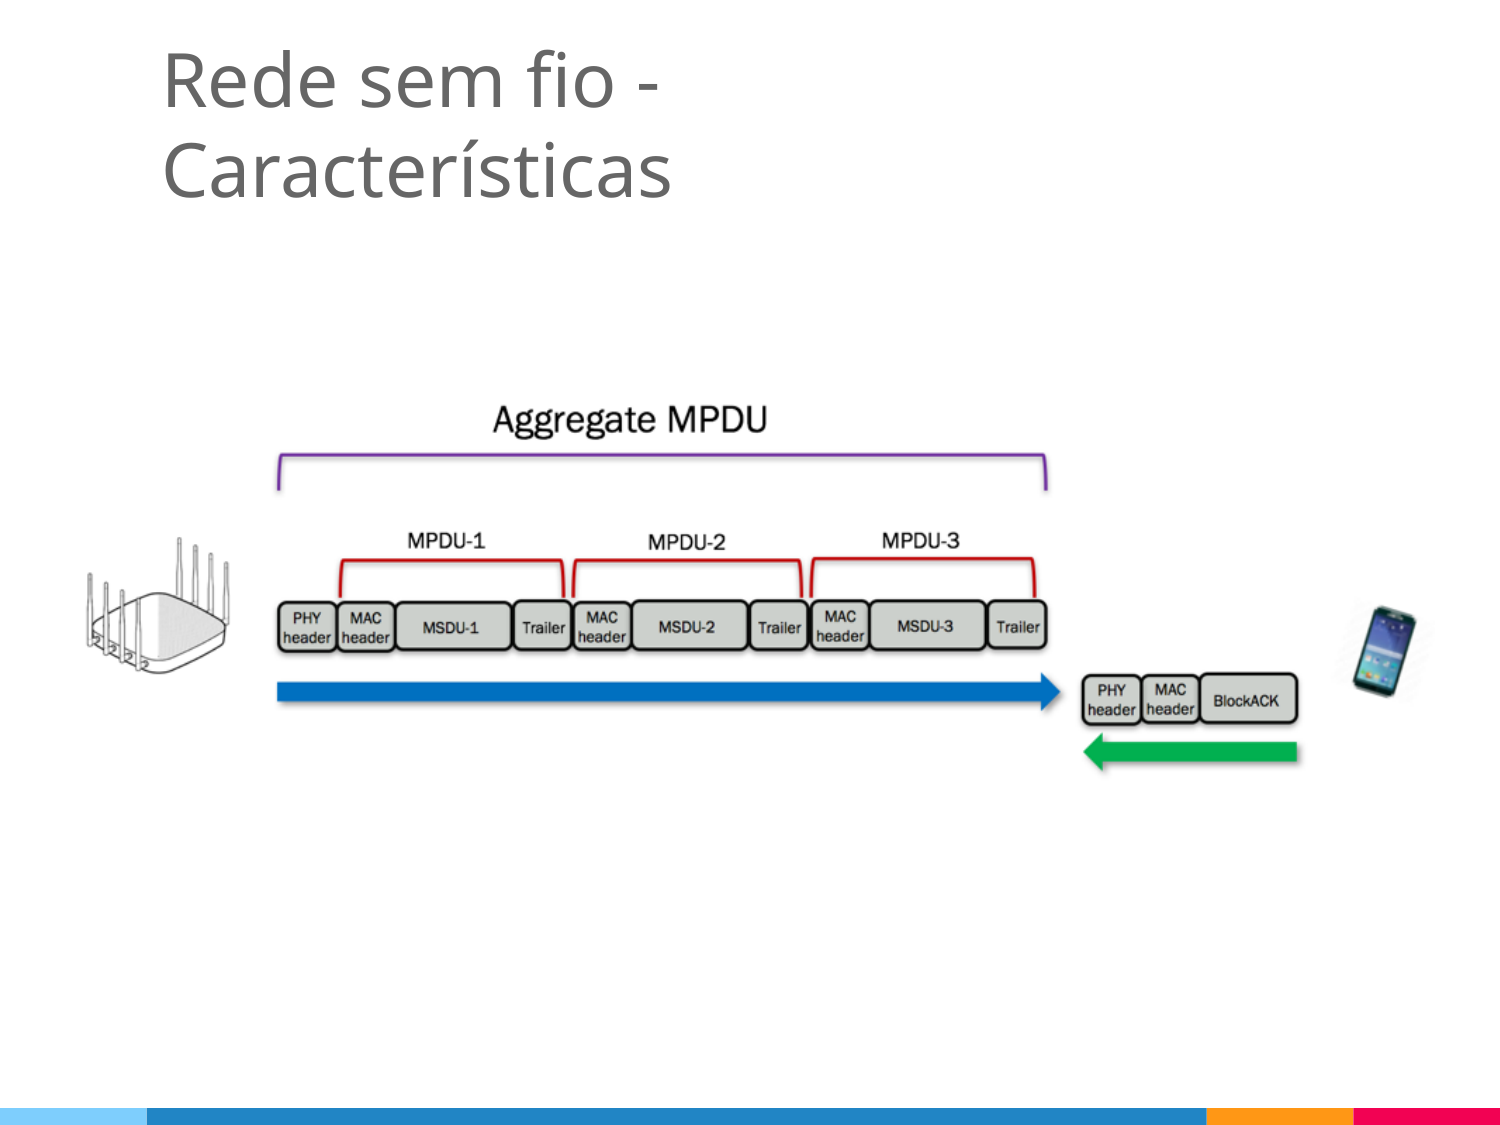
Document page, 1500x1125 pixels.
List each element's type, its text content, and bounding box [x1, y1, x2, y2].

picture [64, 385, 1436, 790]
text_box Rede sem fio - Características [146, 40, 1207, 228]
